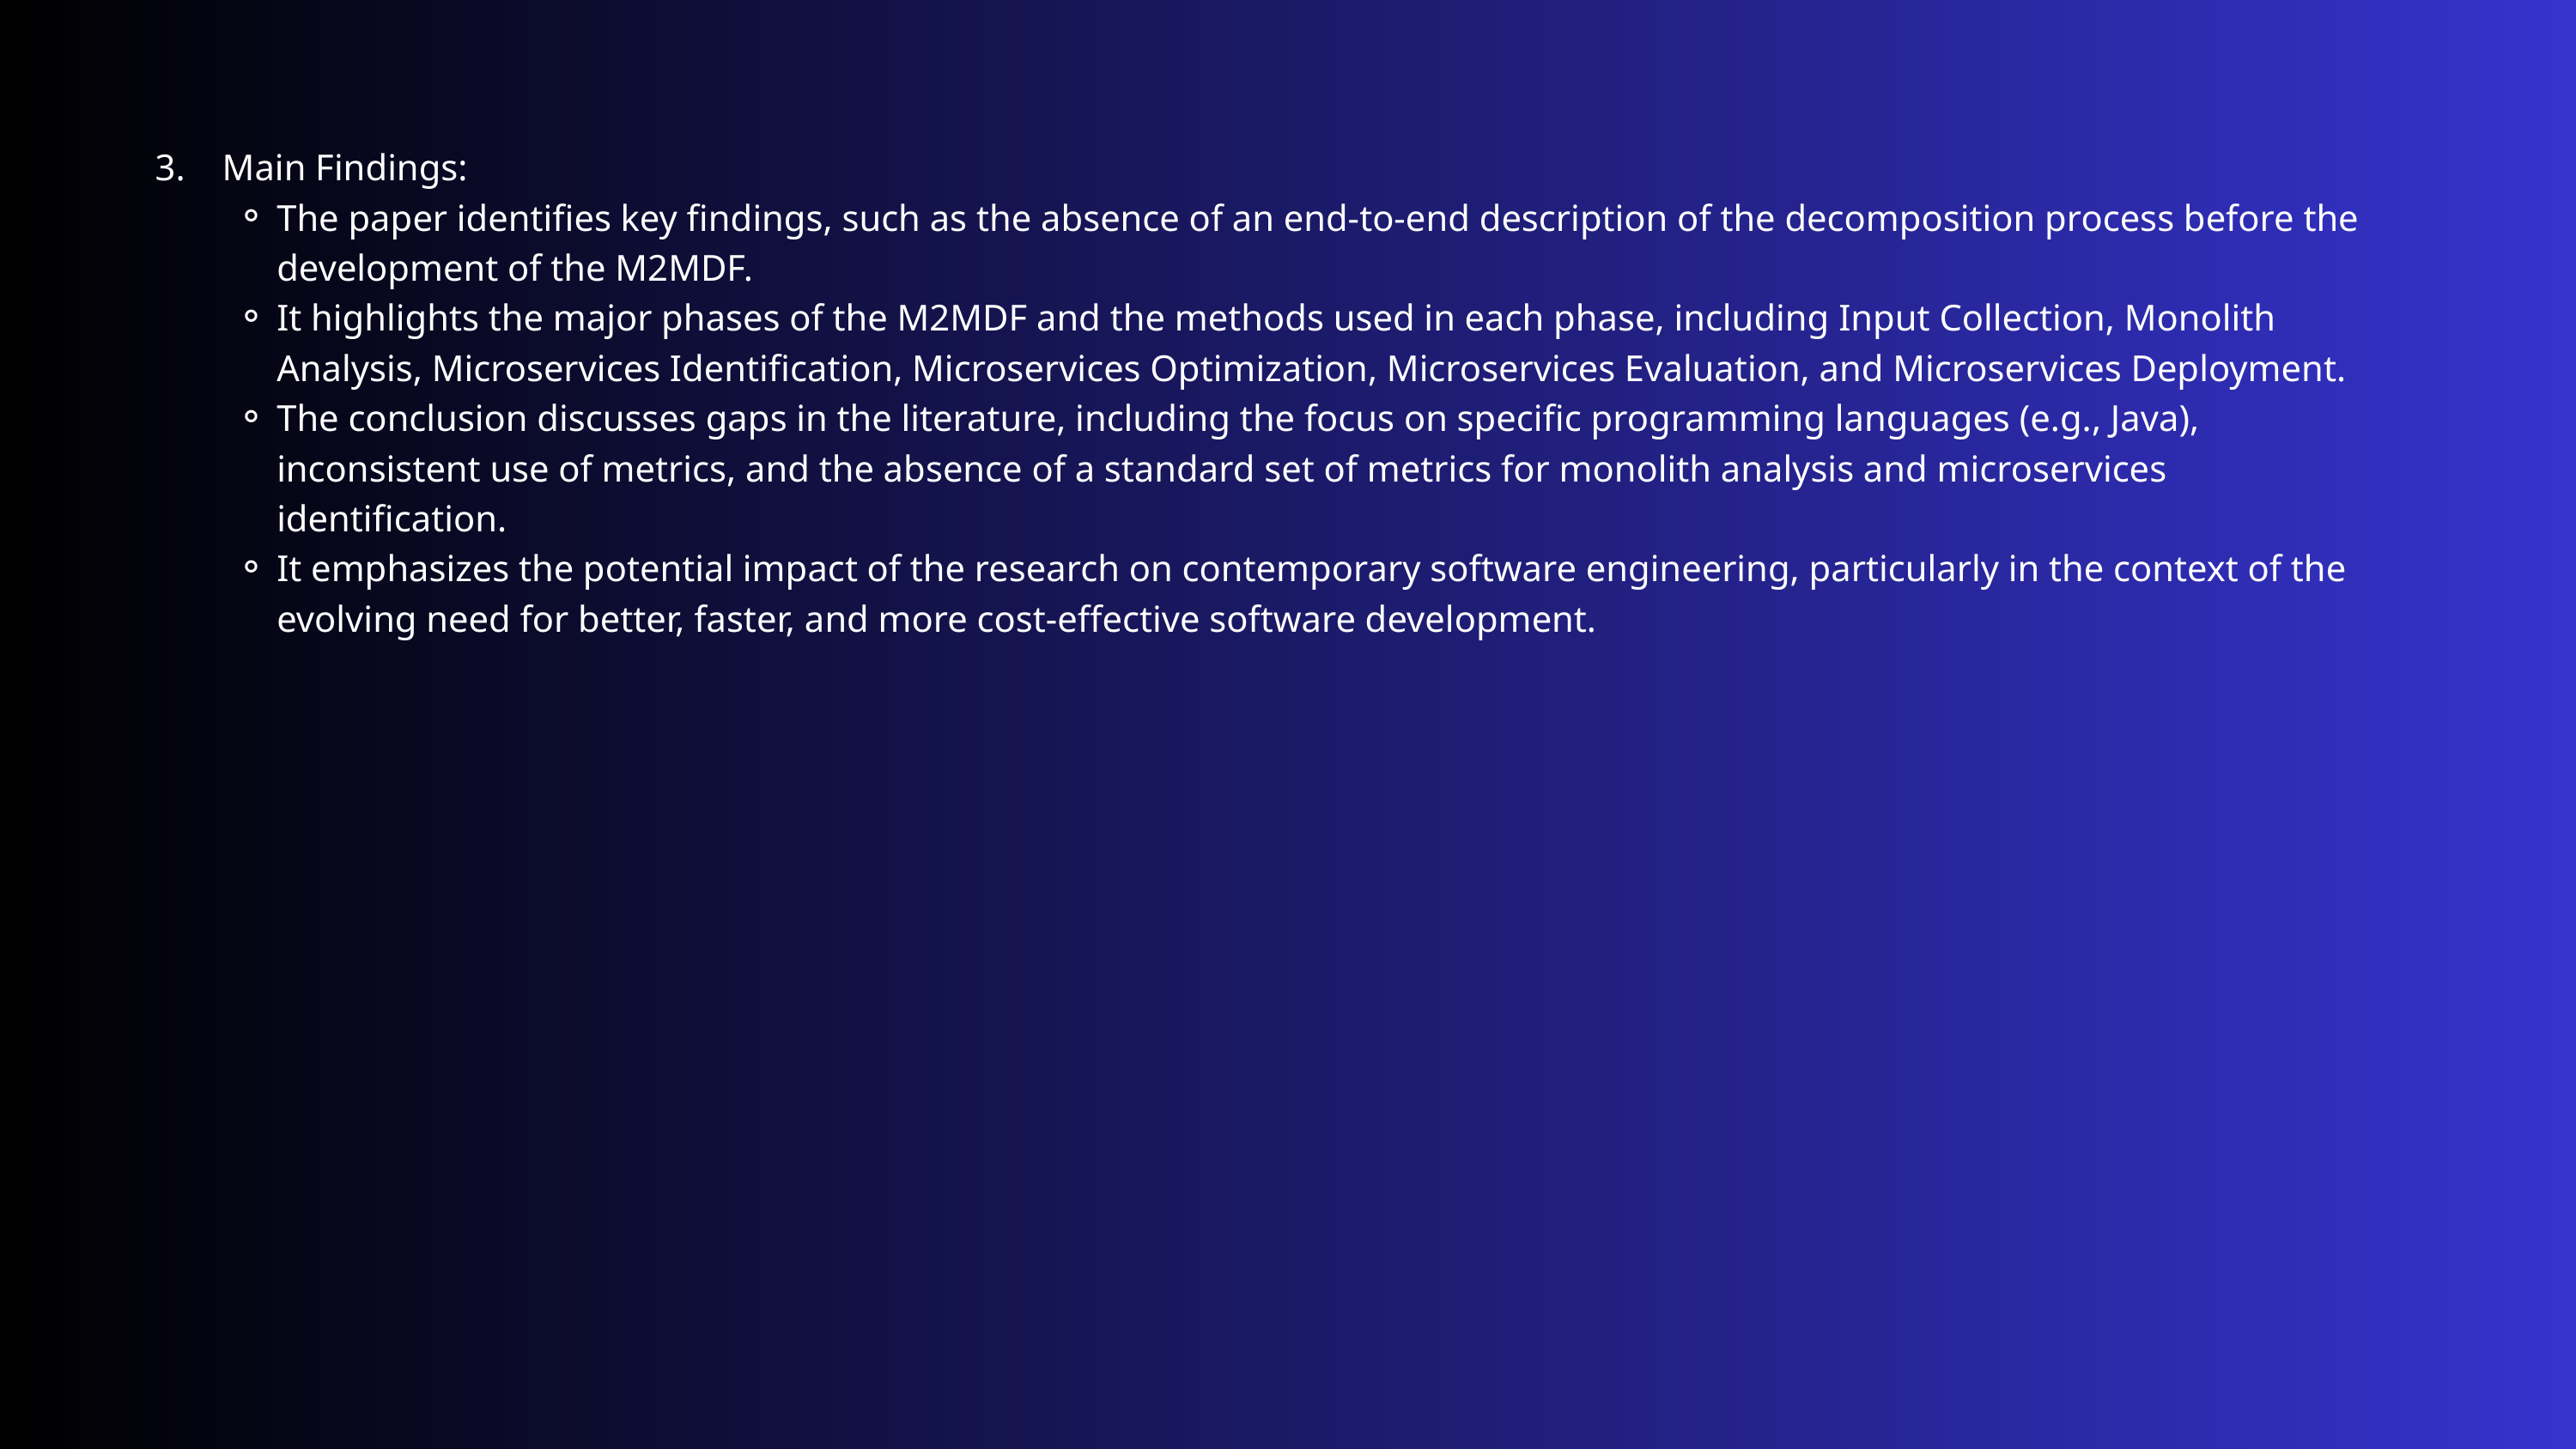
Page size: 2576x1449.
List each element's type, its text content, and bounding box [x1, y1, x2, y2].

text_box 3. Main Findings: The paper identifies key findings, such as the absence of an end-to-end description of the decomposition process before the development of the M2MDF. It highlights the major phases of the M2MDF and the methods used in each phase, including Input Collection, Monolith Analysis, Microservices Identification, Microservices Optimization, Microservices Evaluation, and Microservices Deployment. The conclusion discusses gaps in the literature, including the focus on specific programming languages (e.g., Java), inconsistent use of metrics, and the absence of a standard set of metrics for monolith analysis and microservices identification. It emphasizes the potential impact of the research on contemporary software engineering, particularly in the context of the evolving need for better, faster, and more cost-effective software development. [155, 137, 2400, 640]
